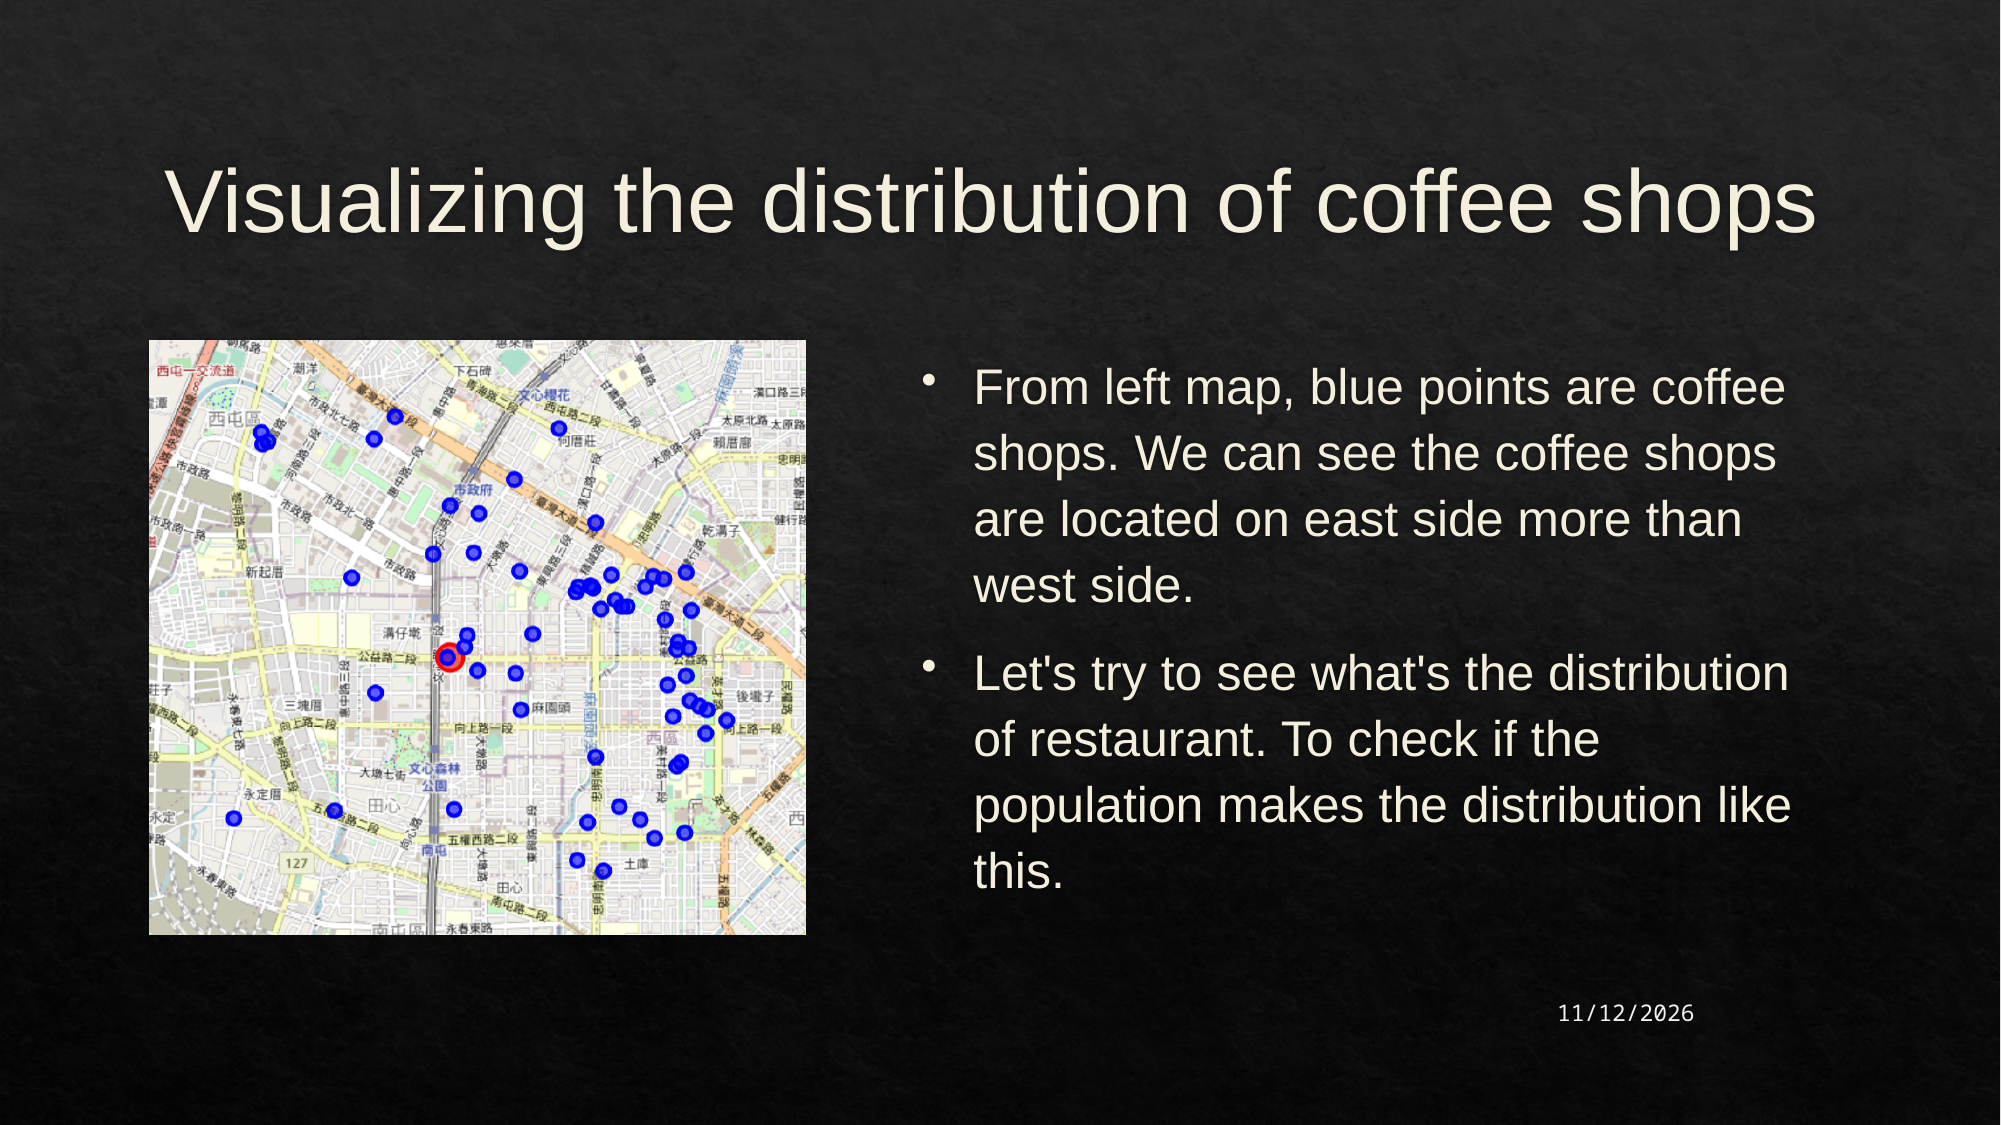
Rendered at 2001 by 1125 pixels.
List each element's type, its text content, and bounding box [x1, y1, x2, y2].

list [149, 340, 806, 936]
title Visualizing the distribution of coffee shops [149, 99, 1849, 307]
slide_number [1259, 984, 1710, 1045]
list From left map, blue points are coffee shops. We can see the coffee shops are located on east side more than west side. Let's try to see what's the distribution of restaurant. To check if the population makes the distribution like this. [902, 340, 1849, 935]
